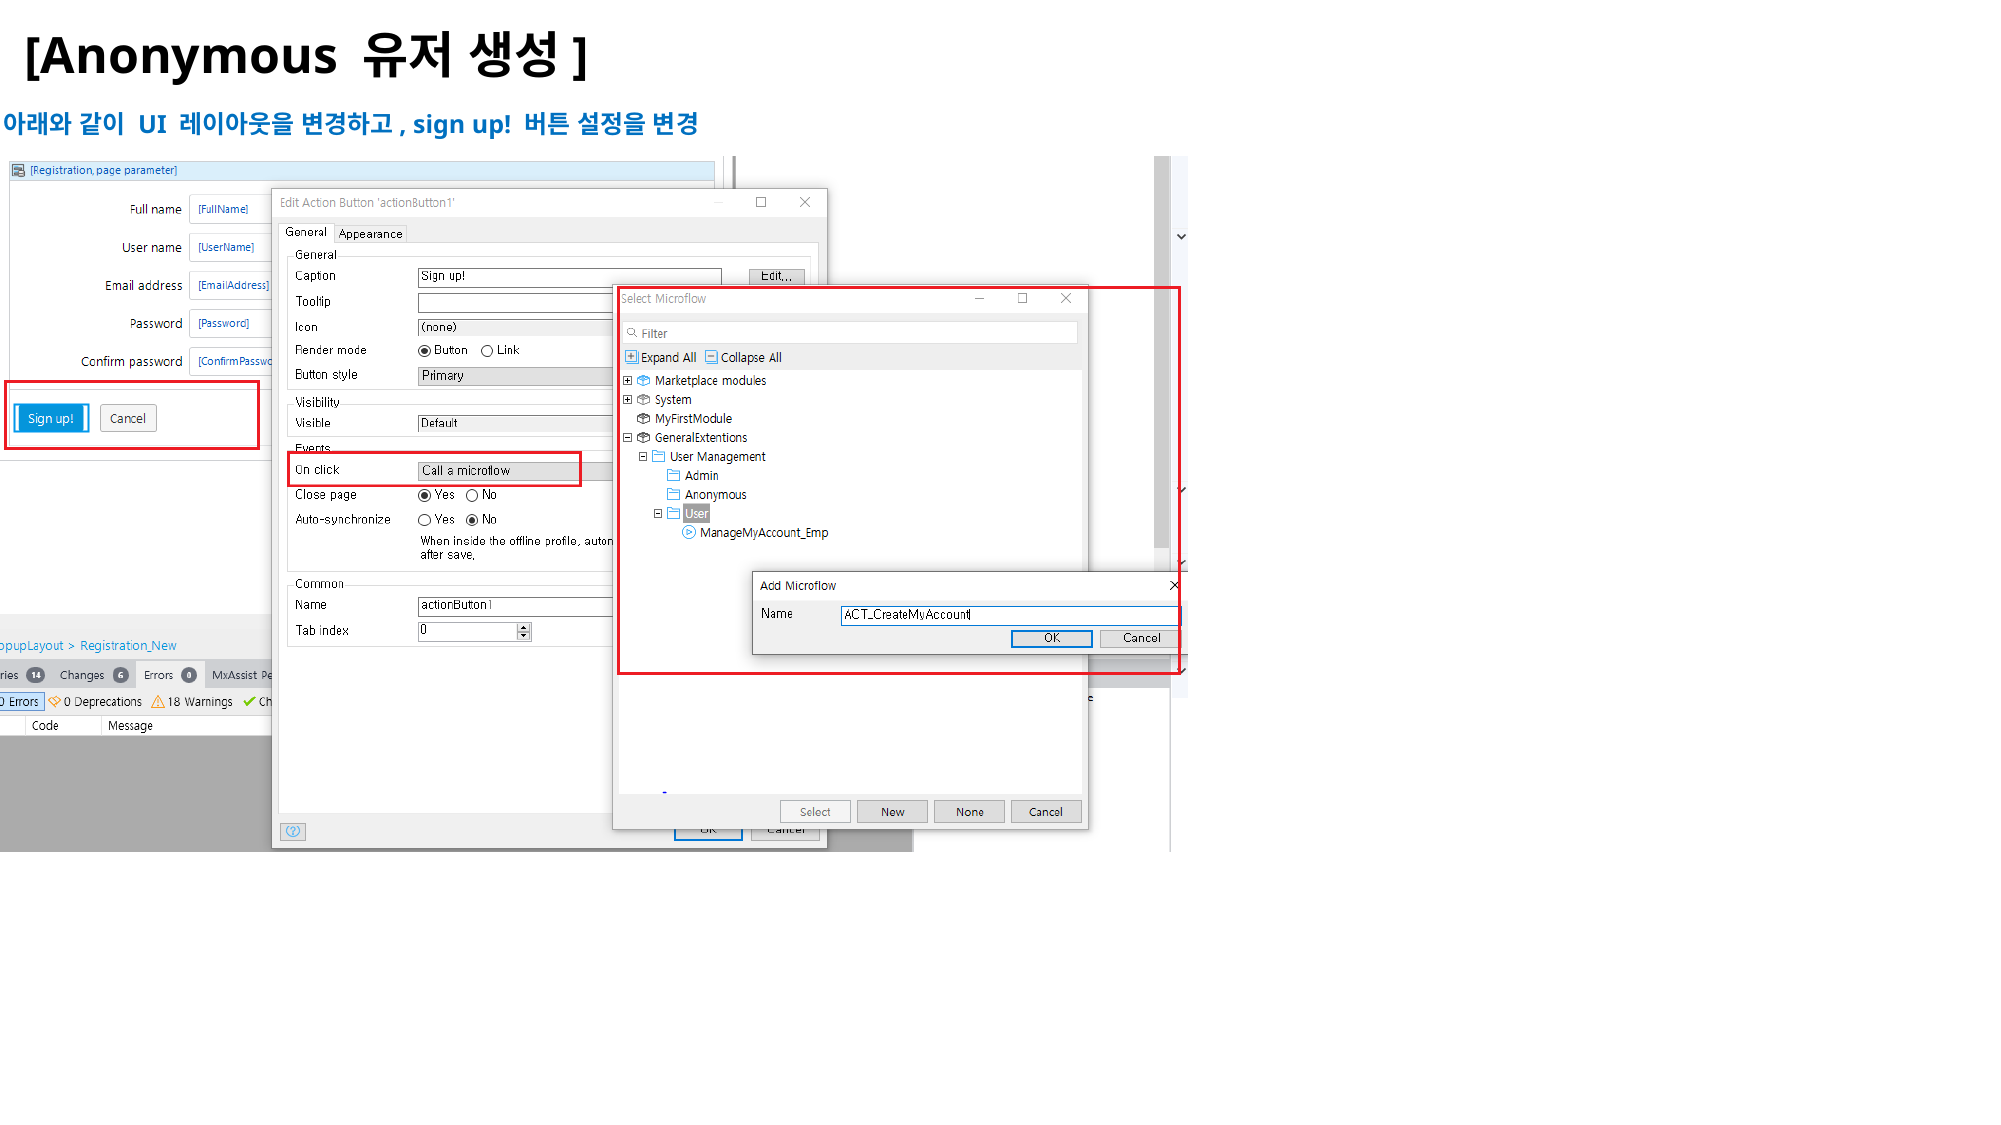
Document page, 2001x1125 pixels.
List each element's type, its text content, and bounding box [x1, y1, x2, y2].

text_box [Anonymous 유저 생성] [9, 15, 605, 91]
picture [0, 156, 1188, 852]
text_box 아래와 같이 UI 레이아웃을 변경하고, sign up! 버튼 설정을 변경 [0, 101, 1165, 147]
